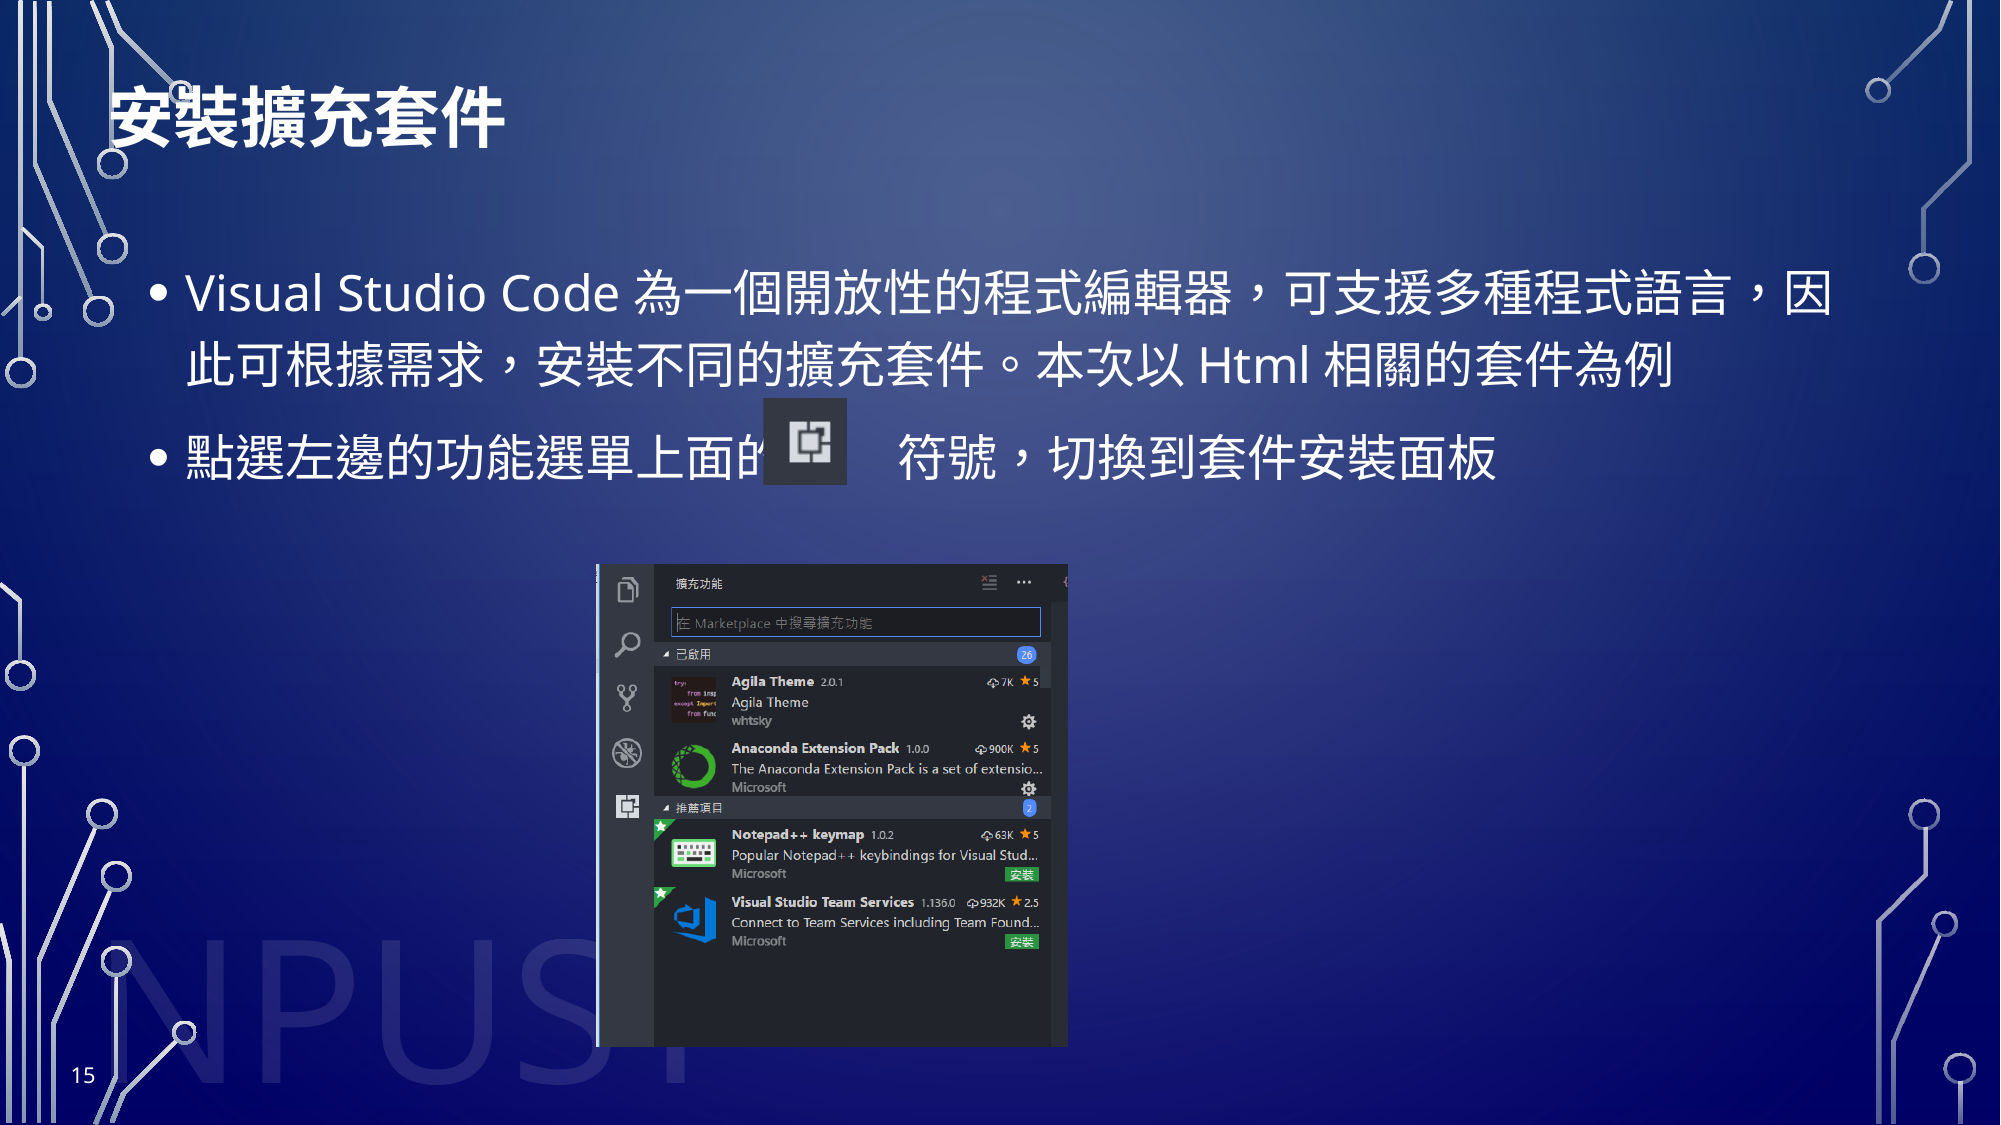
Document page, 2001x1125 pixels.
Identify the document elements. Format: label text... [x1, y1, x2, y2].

picture [596, 564, 1068, 1047]
title 安裝擴充套件 [92, 28, 1908, 215]
list Visual Studio Code為一個開放性的程式編輯器，可支援多種程式語言，因此可根據需求，安裝不同的擴充套件。本次以Html相關的套件為例 點選左邊的功能選單上面的 符號，切換到套件安裝面板 [132, 242, 1868, 950]
slide_number 15 [0, 1046, 111, 1107]
picture [762, 397, 848, 485]
